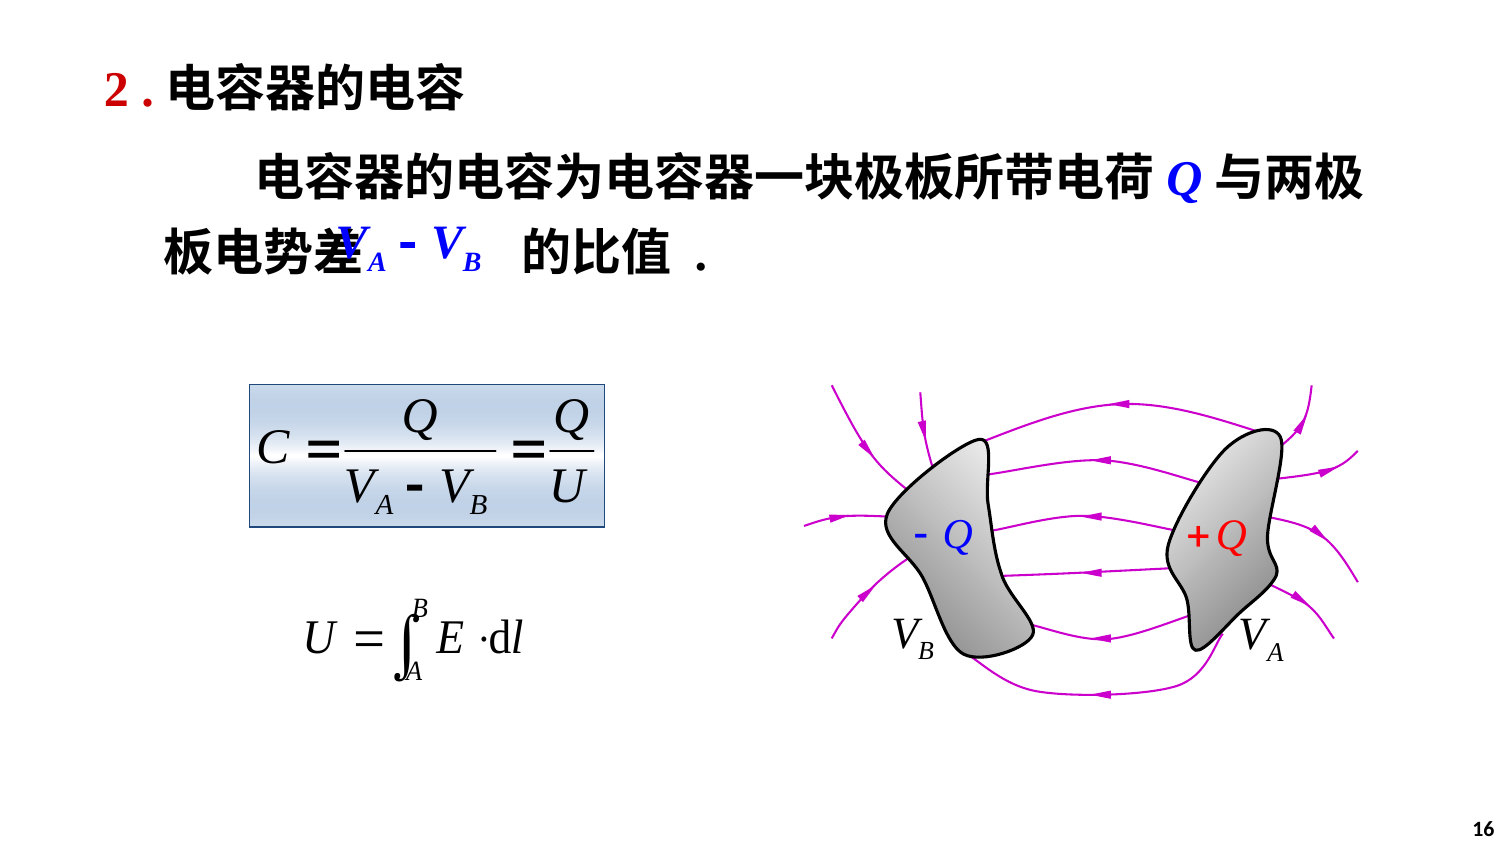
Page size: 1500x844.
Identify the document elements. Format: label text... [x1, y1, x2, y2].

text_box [785, 368, 1377, 726]
text_box 16 [1246, 805, 1500, 844]
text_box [148, 122, 1423, 290]
text_box 2 .电容器的电容 [89, 48, 652, 124]
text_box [299, 585, 543, 691]
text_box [250, 385, 604, 527]
